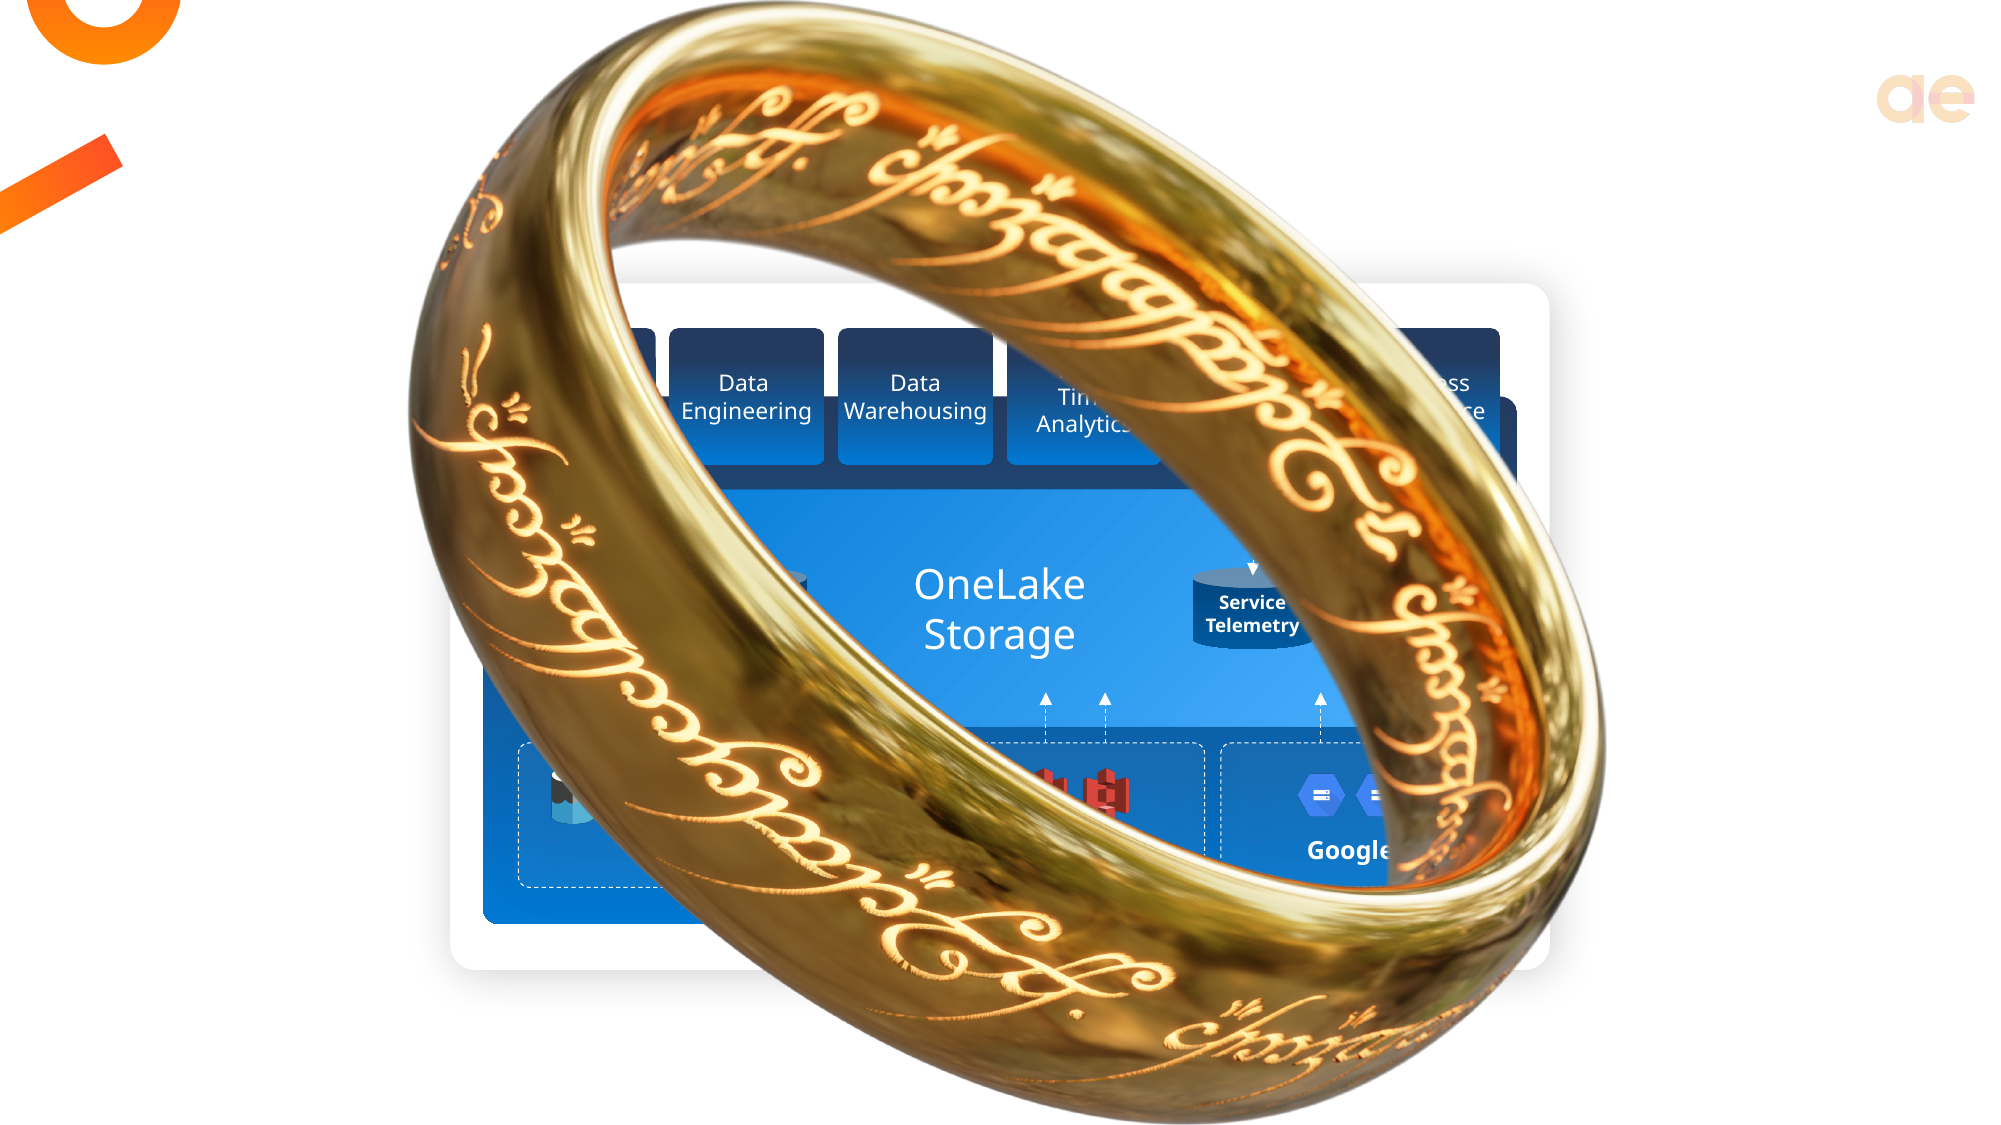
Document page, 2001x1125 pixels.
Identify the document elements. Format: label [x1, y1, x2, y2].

picture [407, 0, 1607, 1125]
picture [1877, 75, 1975, 123]
